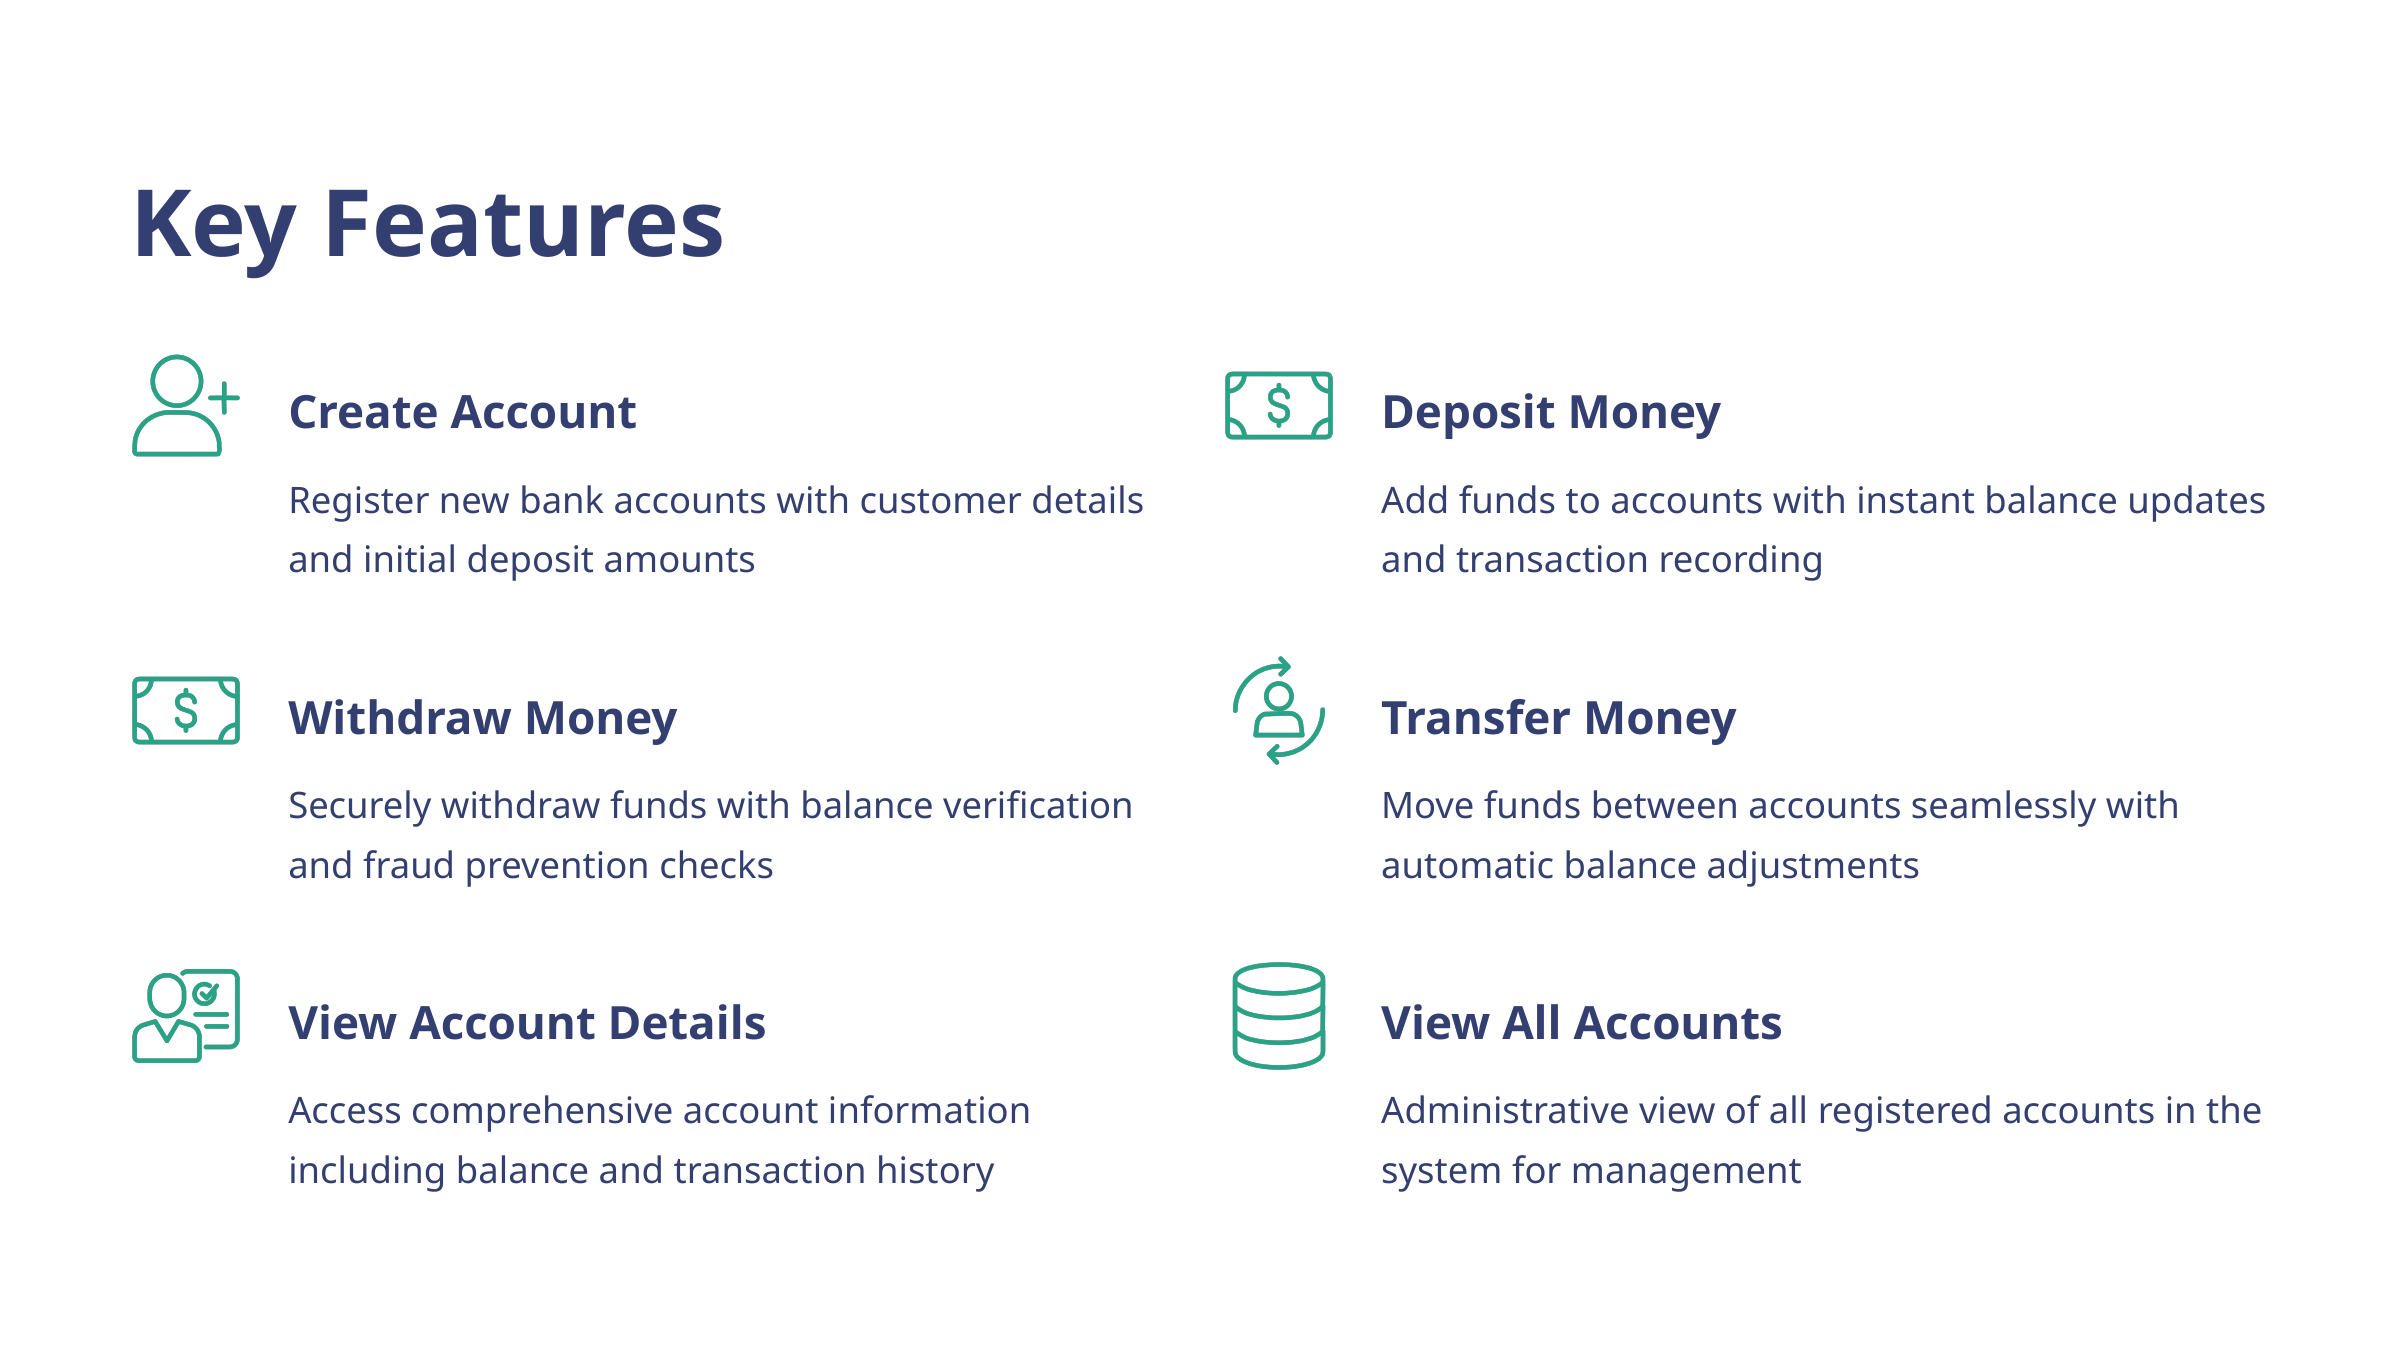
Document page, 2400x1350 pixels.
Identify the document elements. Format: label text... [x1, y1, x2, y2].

text_box Transfer Money [1381, 686, 1848, 745]
picture [130, 960, 242, 1072]
text_box Administrative view of all registered accounts in the system for management [1381, 1071, 2270, 1191]
text_box Move funds between accounts seamlessly with automatic balance adjustments [1381, 766, 2270, 886]
picture [1223, 349, 1335, 462]
text_box View All Accounts [1381, 991, 1904, 1050]
text_box Create Account [288, 380, 754, 439]
picture [1223, 960, 1335, 1072]
picture [130, 654, 242, 767]
text_box Withdraw Money [288, 686, 795, 745]
text_box Key Features [130, 158, 1061, 276]
picture [130, 349, 242, 462]
text_box Access comprehensive account information including balance and transaction history [288, 1071, 1177, 1191]
text_box Deposit Money [1381, 380, 1847, 439]
text_box Securely withdraw funds with balance verification and fraud prevention checks [288, 766, 1177, 886]
text_box Register new bank accounts with customer details and initial deposit amounts [288, 461, 1177, 581]
text_box View Account Details [288, 991, 910, 1050]
text_box Add funds to accounts with instant balance updates and transaction recording [1381, 461, 2270, 581]
picture [1223, 654, 1335, 767]
